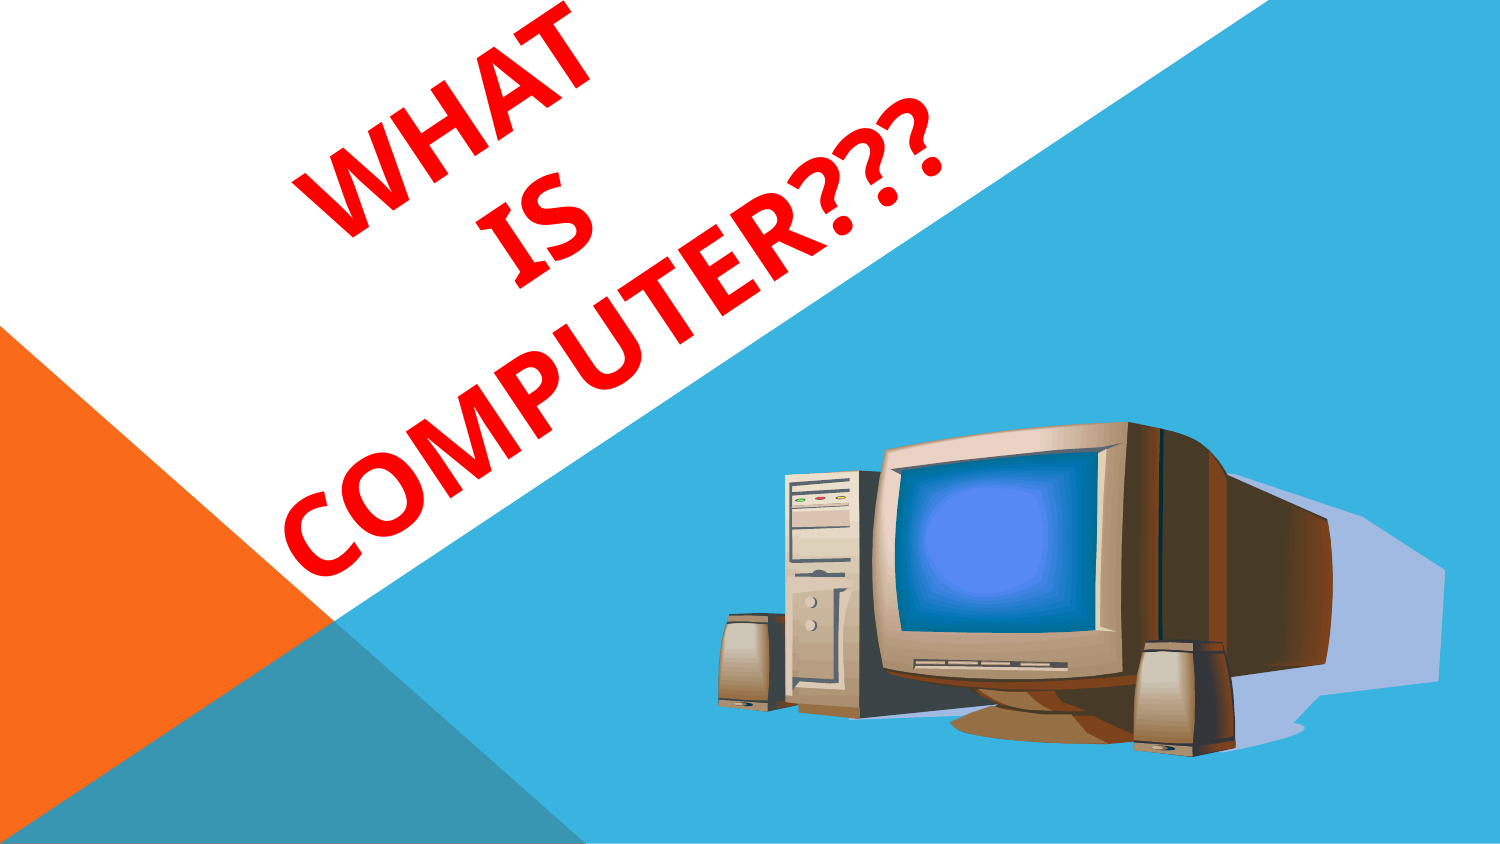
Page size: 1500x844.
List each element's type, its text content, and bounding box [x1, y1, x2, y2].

picture [717, 421, 1446, 758]
title What is computer??? [50, 0, 1121, 727]
